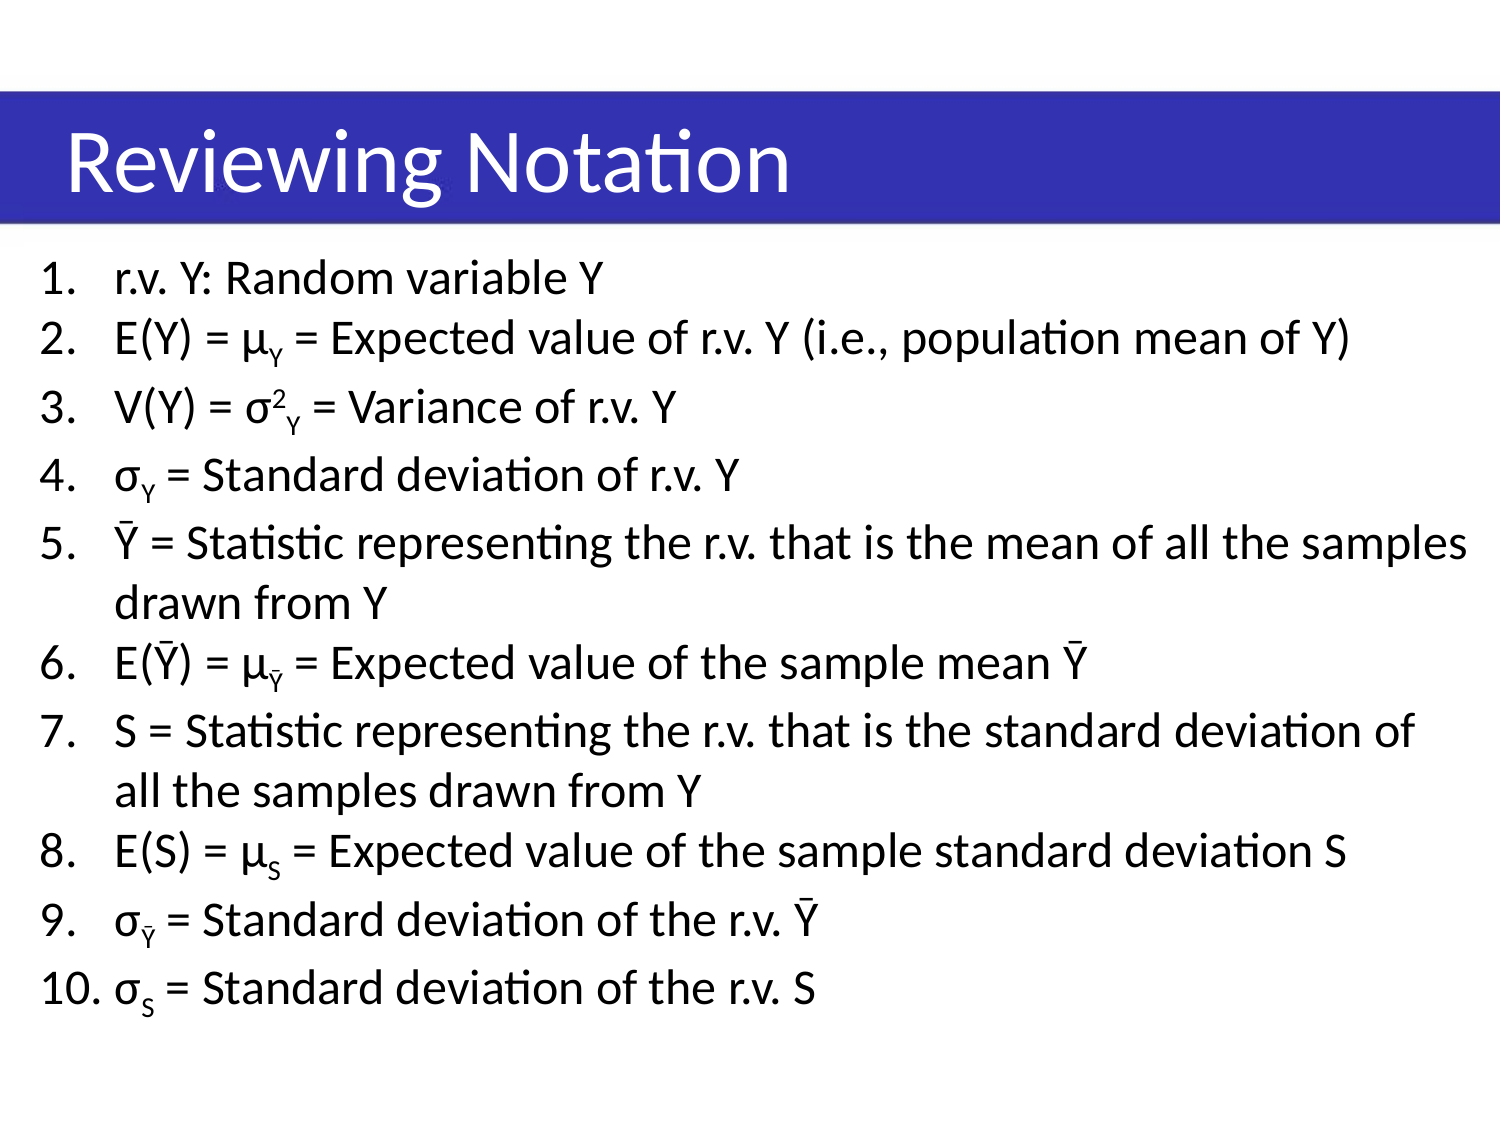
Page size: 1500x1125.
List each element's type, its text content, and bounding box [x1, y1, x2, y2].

picture [0, 0, 1500, 1125]
text_box r.v. Y: Random variable Y E(Y) = µY = Expected value of r.v. Y (i.e., population mean of Y) V(Y) = σ2Y = Variance of r.v. Y σY = Standard deviation of r.v. Y Ȳ = Statistic representing the r.v. that is the mean of all the samples drawn from Y E(Ȳ) = µȲ = Expected value of the sample mean Ȳ S = Statistic representing the r.v. that is the standard deviation of all the samples drawn from Y E(S) = µS = Expected value of the sample standard deviation S σȲ = Standard deviation of the r.v. Ȳ σS = Standard deviation of the r.v. S [24, 237, 1488, 1031]
title Reviewing Notation [50, 99, 1388, 213]
